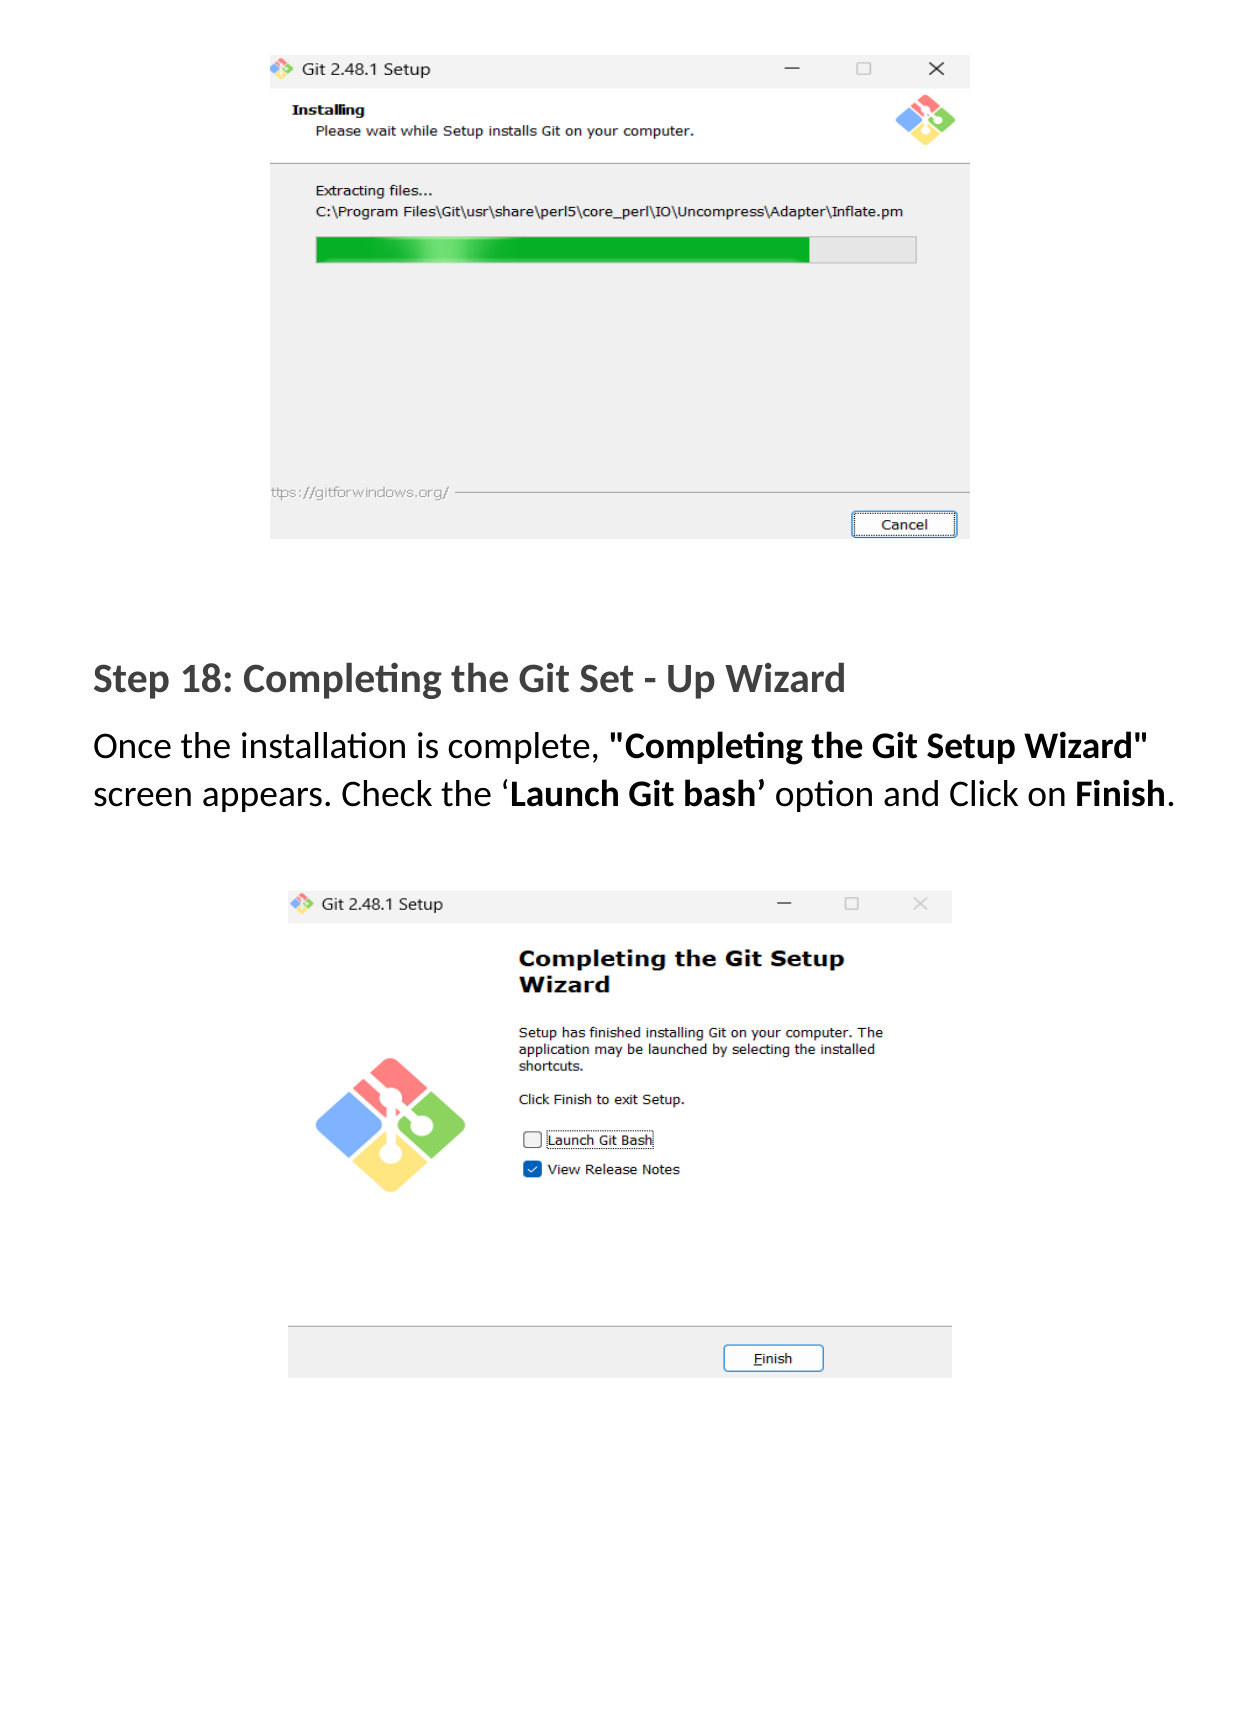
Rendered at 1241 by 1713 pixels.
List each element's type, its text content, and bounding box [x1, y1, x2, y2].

text_box Step 18: Completing the Git Set - Up Wizard Once the installation is complete, "Completing the Git Setup Wizard" screen appears. Check the ‘Launch Git bash’ option and Click on Finish. [78, 640, 1212, 822]
picture [270, 55, 970, 539]
picture [288, 891, 952, 1378]
